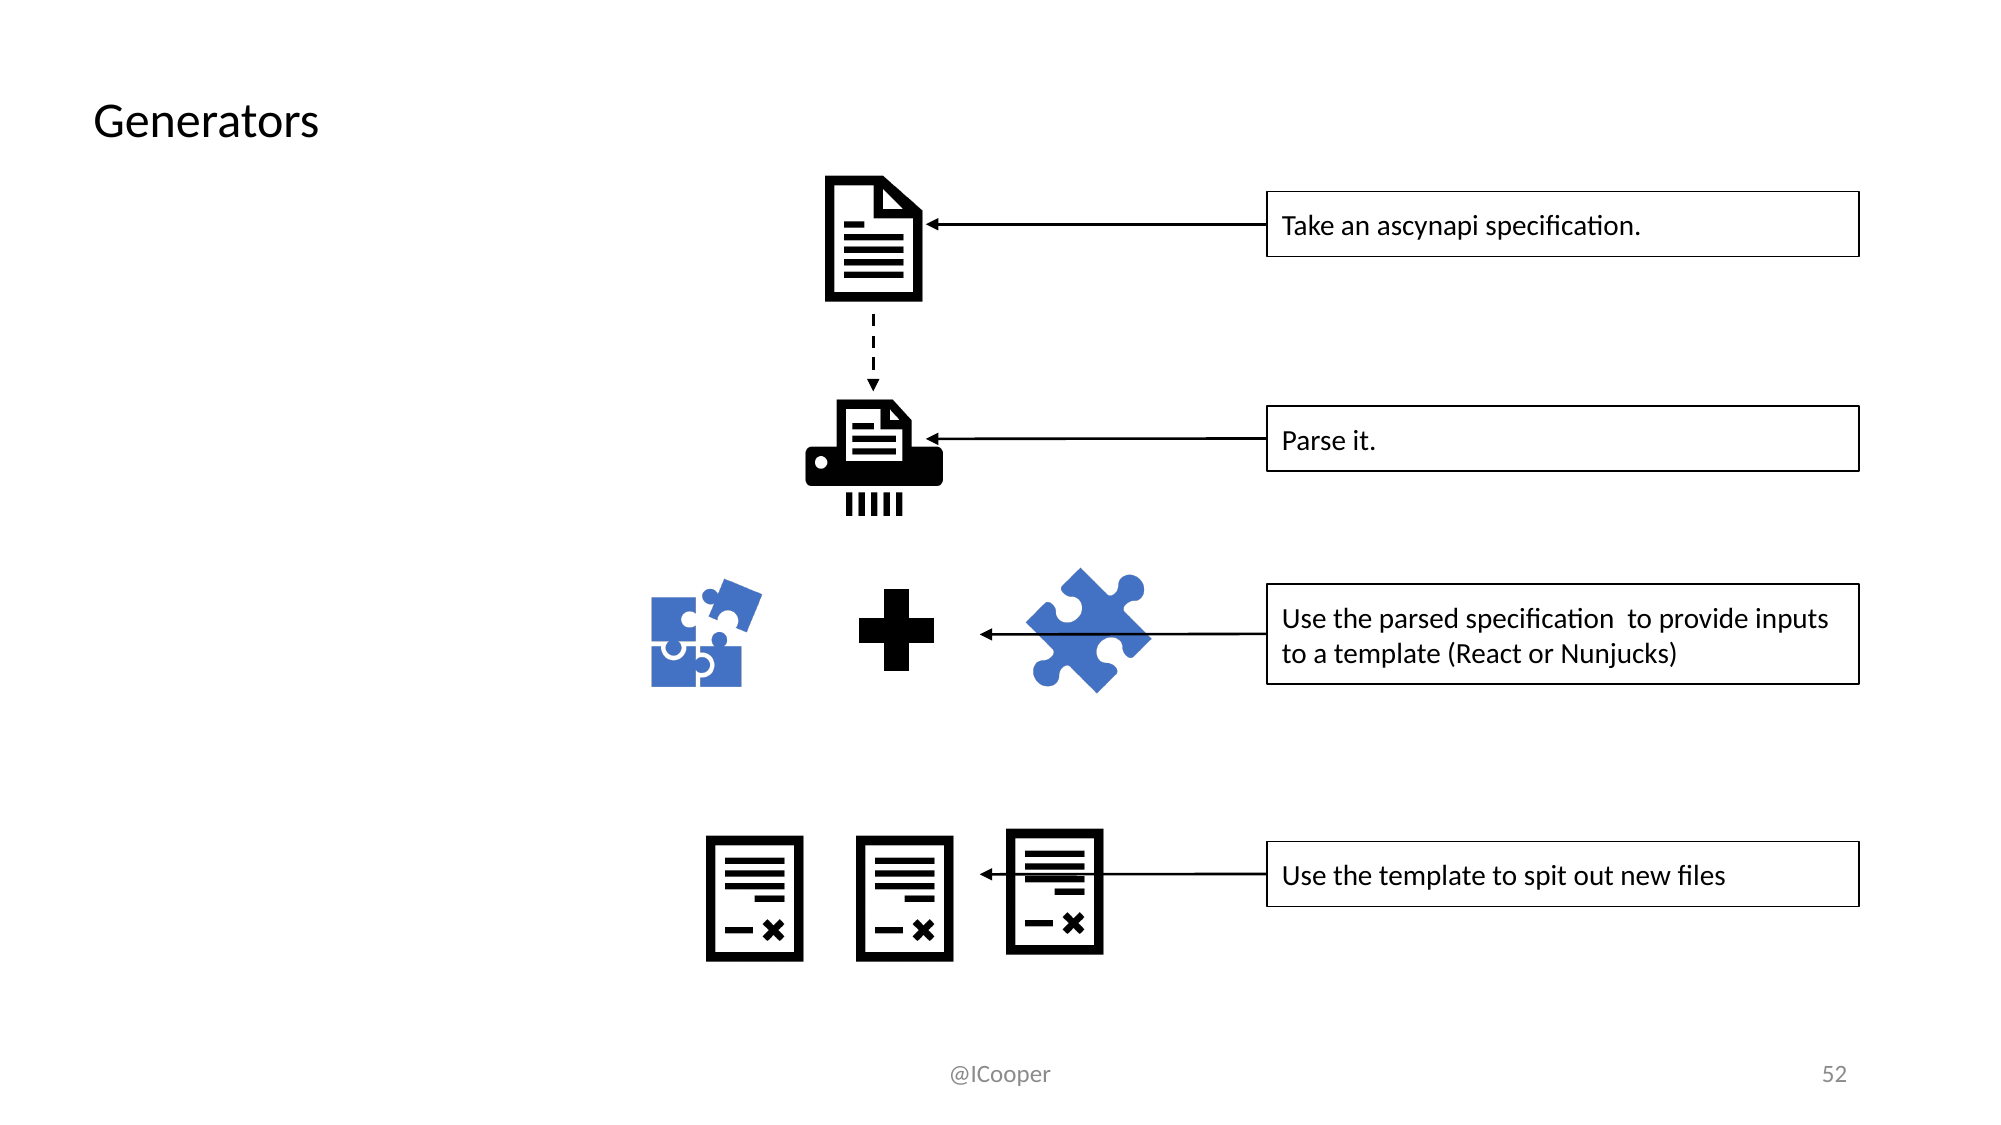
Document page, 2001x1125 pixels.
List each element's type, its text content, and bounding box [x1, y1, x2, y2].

picture [798, 163, 949, 314]
picture [1013, 635, 1164, 709]
text_box Take an ascynapi specification. [1266, 191, 1859, 257]
text_box Use the template to spit out new files [1266, 841, 1859, 907]
footer @ICooper [662, 1042, 1338, 1103]
text_box Parse it. [1266, 406, 1859, 471]
picture [679, 816, 1130, 974]
text_box [859, 589, 934, 671]
picture [1013, 558, 1164, 634]
slide_number 52 [1412, 1042, 1863, 1103]
picture [631, 558, 782, 709]
text_box Generators [78, 72, 1376, 163]
text_box Use the parsed specification to provide inputs to a template (React or Nunjucks) [1266, 583, 1859, 684]
picture [798, 382, 949, 533]
